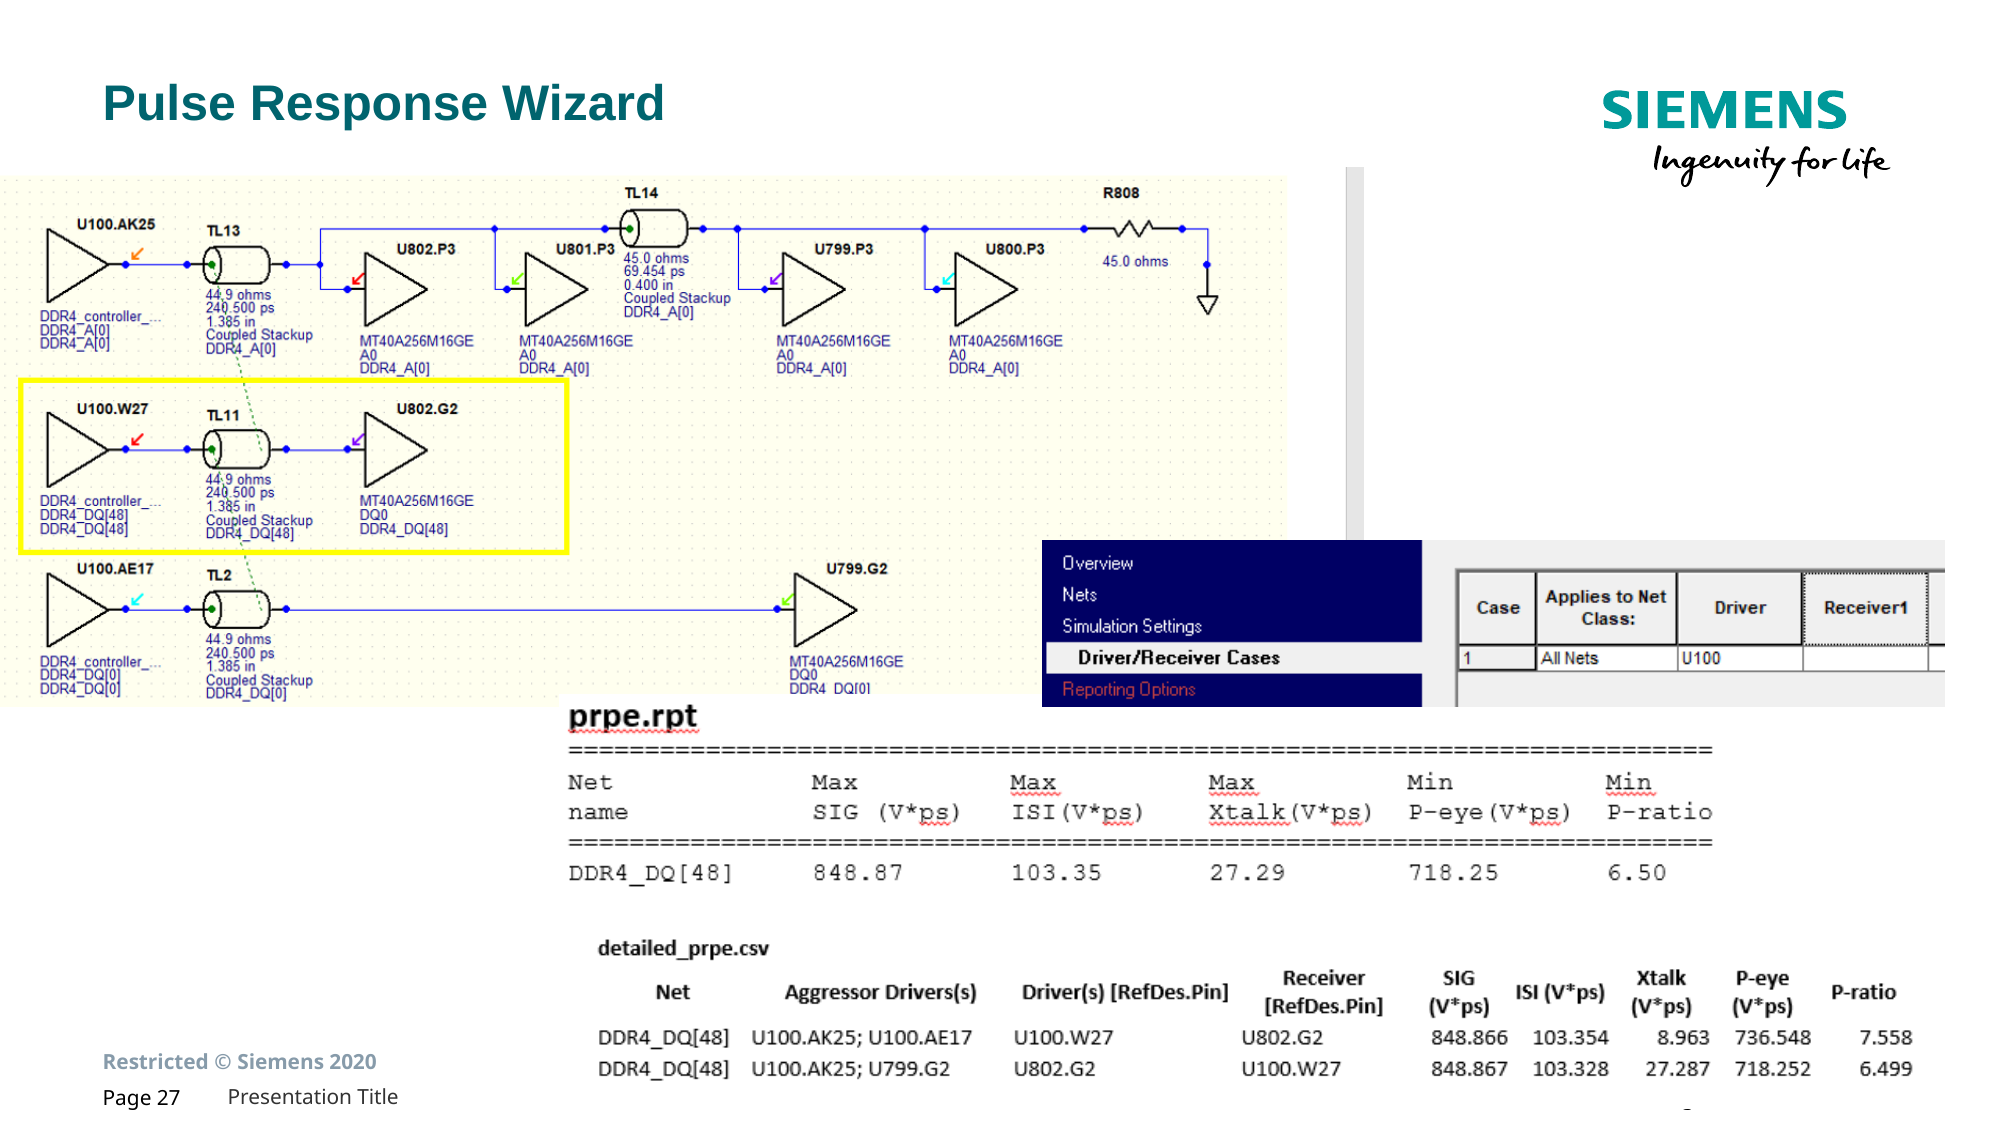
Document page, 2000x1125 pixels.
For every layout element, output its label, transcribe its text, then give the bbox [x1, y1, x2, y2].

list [1042, 540, 1945, 707]
picture [0, 167, 2000, 1110]
title Pulse Response Wizard [0, 0, 2000, 198]
footer Presentation Title [212, 1076, 554, 1109]
